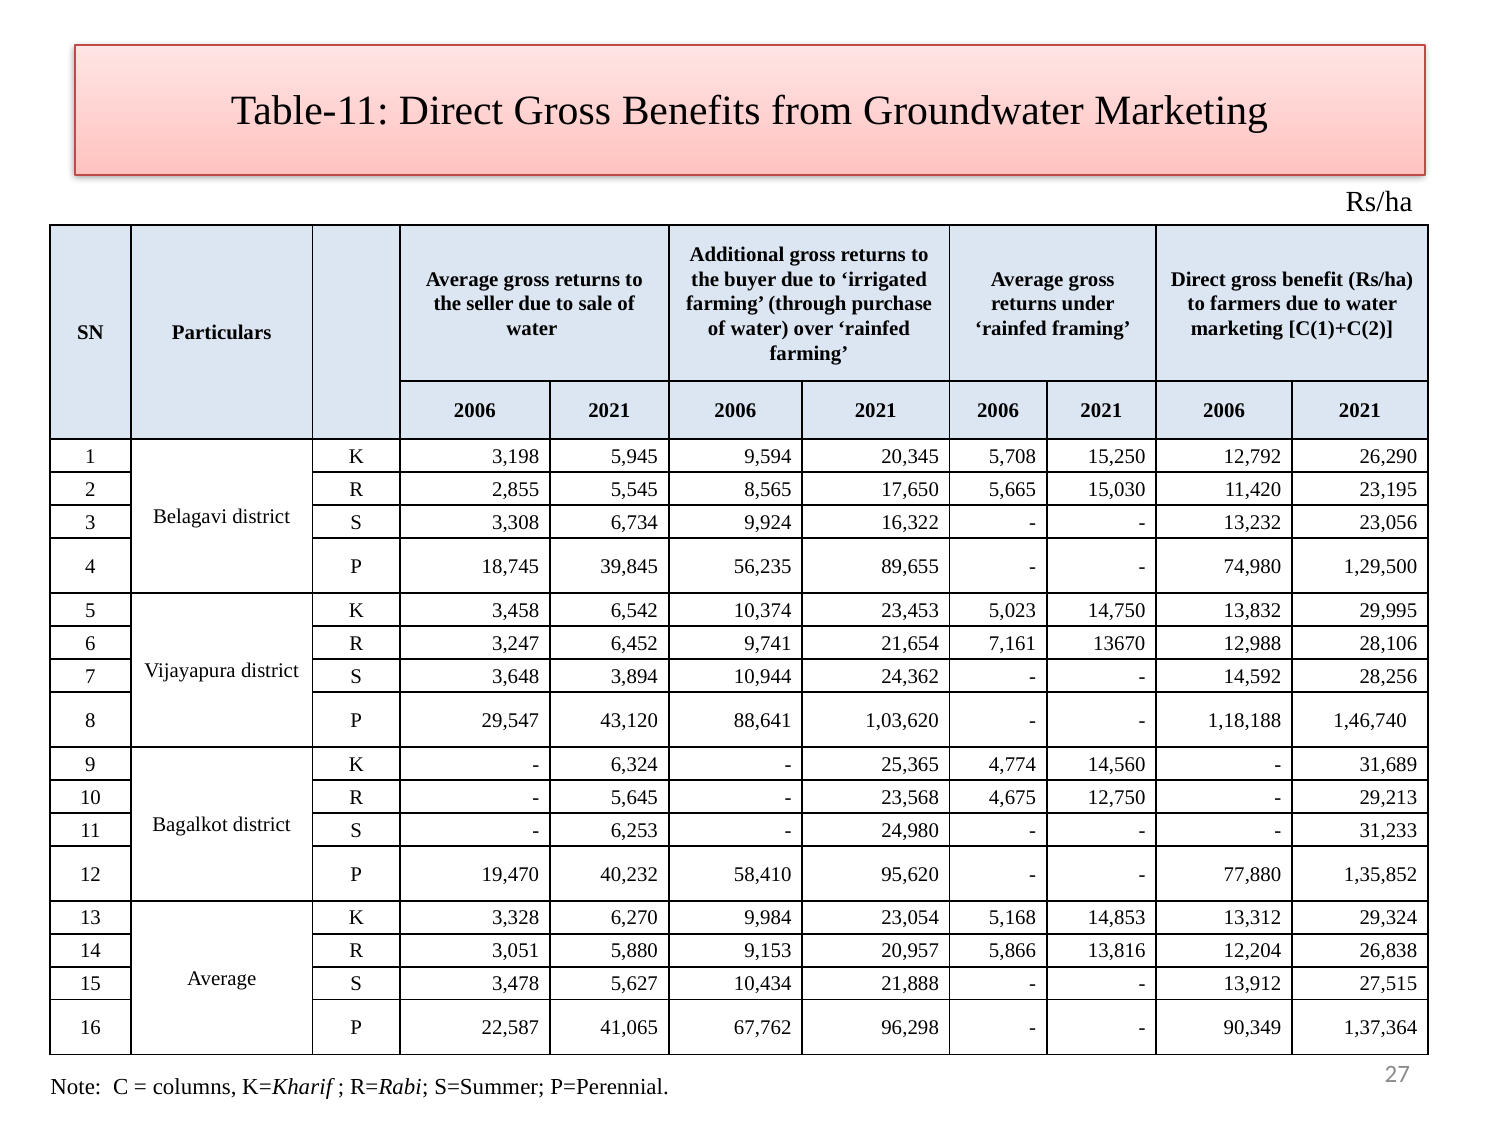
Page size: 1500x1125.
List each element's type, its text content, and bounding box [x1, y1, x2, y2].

table_cell 23,056 [1293, 506, 1427, 537]
table_cell 6,734 [551, 506, 668, 537]
table_cell 2021 [551, 382, 668, 438]
table_cell 4 [51, 539, 130, 592]
table_cell K [313, 748, 399, 779]
table_cell 26,290 [1293, 440, 1427, 471]
table_cell 11,420 [1157, 473, 1291, 504]
table_cell - [1048, 814, 1155, 845]
table_cell 2021 [1293, 382, 1427, 438]
table_cell 16 [51, 1000, 130, 1054]
table_cell 5,708 [950, 440, 1046, 471]
table_cell 88,641 [670, 693, 801, 746]
table_cell P [313, 1000, 399, 1054]
table_cell 5,945 [551, 440, 668, 471]
table_cell 6,270 [551, 902, 668, 933]
table_cell - [1048, 506, 1155, 537]
table_cell 12 [51, 847, 130, 900]
table_cell 1,35,852 [1293, 847, 1427, 900]
table_cell 2 [51, 473, 130, 504]
table_cell 9,153 [670, 935, 801, 966]
table_cell Belagavi district [132, 440, 312, 592]
table_cell 24,362 [803, 660, 949, 691]
table_cell - [950, 506, 1046, 537]
table_cell 6 [51, 627, 130, 658]
table_cell 6,542 [551, 594, 668, 625]
table_cell 29,213 [1293, 781, 1427, 812]
table_cell 2,855 [401, 473, 549, 504]
table_cell 28,256 [1293, 660, 1427, 691]
table_cell 77,880 [1157, 847, 1291, 900]
table_cell 3,247 [401, 627, 549, 658]
table_cell 39,845 [551, 539, 668, 592]
table_cell R [313, 627, 399, 658]
table_header SN [51, 226, 130, 438]
table_cell R [313, 473, 399, 504]
table_cell 15 [51, 968, 130, 999]
table_cell 29,995 [1293, 594, 1427, 625]
table_cell 15,030 [1048, 473, 1155, 504]
table_cell 3 [51, 506, 130, 537]
table_cell 7 [51, 660, 130, 691]
table_cell 5,880 [551, 935, 668, 966]
table_cell K [313, 440, 399, 471]
table_cell 23,054 [803, 902, 949, 933]
table_cell 26,838 [1293, 935, 1427, 966]
table_cell - [1048, 693, 1155, 746]
table_cell 74,980 [1157, 539, 1291, 592]
table_cell 11 [51, 814, 130, 845]
table_cell - [950, 968, 1046, 999]
title Table-11: Direct Gross Benefits from Groundwater Marketing [74, 44, 1426, 176]
table_header [313, 226, 399, 438]
table_cell 1,37,364 [1293, 1000, 1427, 1054]
table_cell 17,650 [803, 473, 949, 504]
table_cell 9,924 [670, 506, 801, 537]
table_cell 9 [51, 748, 130, 779]
table_cell 40,232 [551, 847, 668, 900]
table_cell - [1157, 748, 1291, 779]
table_cell 14,750 [1048, 594, 1155, 625]
table_header Direct gross benefit (Rs/ha) to farmers due to water marketing [C(1)+C(2)] [1157, 226, 1427, 380]
table_cell R [313, 781, 399, 812]
table_cell - [1157, 781, 1291, 812]
table_cell 8,565 [670, 473, 801, 504]
table_cell 43,120 [551, 693, 668, 746]
table_cell - [1048, 847, 1155, 900]
table_cell 5,866 [950, 935, 1046, 966]
table_cell 14,853 [1048, 902, 1155, 933]
table_cell 25,365 [803, 748, 949, 779]
table_cell 89,655 [803, 539, 949, 592]
table_cell P [313, 539, 399, 592]
table_cell 23,453 [803, 594, 949, 625]
table_cell 13,832 [1157, 594, 1291, 625]
table_cell - [670, 748, 801, 779]
table_cell 18,745 [401, 539, 549, 592]
table_cell 2021 [803, 382, 949, 438]
table_cell - [1048, 539, 1155, 592]
table_cell 96,298 [803, 1000, 949, 1054]
table_cell 12,204 [1157, 935, 1291, 966]
table_cell 10,944 [670, 660, 801, 691]
slide_number 27 [1074, 1042, 1425, 1103]
table_cell 41,065 [551, 1000, 668, 1054]
table_cell 2006 [950, 382, 1046, 438]
table_cell 67,762 [670, 1000, 801, 1054]
table_header Average gross returns to the seller due to sale of water [401, 226, 668, 380]
table_cell 14 [51, 935, 130, 966]
table_cell 3,458 [401, 594, 549, 625]
table_cell 12,792 [1157, 440, 1291, 471]
table_cell - [1157, 814, 1291, 845]
table_cell 19,470 [401, 847, 549, 900]
table_cell - [401, 781, 549, 812]
table_cell S [313, 814, 399, 845]
table_cell 6,324 [551, 748, 668, 779]
table_cell 10,434 [670, 968, 801, 999]
table_cell 7,161 [950, 627, 1046, 658]
table_cell 56,235 [670, 539, 801, 592]
table_cell R [313, 935, 399, 966]
table_cell 5,545 [551, 473, 668, 504]
table_cell 5,665 [950, 473, 1046, 504]
table_cell 9,984 [670, 902, 801, 933]
table_cell 9,594 [670, 440, 801, 471]
table_cell 13 [51, 902, 130, 933]
table_cell - [670, 814, 801, 845]
table_cell Bagalkot district [132, 748, 312, 900]
table_cell 20,957 [803, 935, 949, 966]
table_cell 5 [51, 594, 130, 625]
table_cell - [670, 781, 801, 812]
table_cell 20,345 [803, 440, 949, 471]
table_cell 6,452 [551, 627, 668, 658]
table_cell 8 [51, 693, 130, 746]
table_cell 10 [51, 781, 130, 812]
table_cell 13,816 [1048, 935, 1155, 966]
table_cell K [313, 902, 399, 933]
table_cell 5,023 [950, 594, 1046, 625]
table_cell 10,374 [670, 594, 801, 625]
table_cell 2006 [1157, 382, 1291, 438]
text_box Note: C = columns, K=Kharif ; R=Rabi; S=Summer; P=Perennial. [35, 1064, 685, 1107]
table_cell Vijayapura district [132, 594, 312, 746]
table_cell 5,168 [950, 902, 1046, 933]
table_cell 14,560 [1048, 748, 1155, 779]
table_cell 58,410 [670, 847, 801, 900]
table_cell - [950, 693, 1046, 746]
table_cell 13,232 [1157, 506, 1291, 537]
table_cell 27,515 [1293, 968, 1427, 999]
table_cell P [313, 847, 399, 900]
table_cell - [1048, 660, 1155, 691]
table_cell 28,106 [1293, 627, 1427, 658]
table_cell - [950, 847, 1046, 900]
table_cell - [950, 814, 1046, 845]
table_cell 16,322 [803, 506, 949, 537]
table_cell 2006 [670, 382, 801, 438]
table_cell 3,198 [401, 440, 549, 471]
table_cell - [401, 814, 549, 845]
table_cell 23,568 [803, 781, 949, 812]
table_cell - [950, 1000, 1046, 1054]
table_cell - [401, 748, 549, 779]
table_cell - [950, 539, 1046, 592]
table_cell 14,592 [1157, 660, 1291, 691]
table_cell 1,03,620 [803, 693, 949, 746]
table_cell 1 [51, 440, 130, 471]
table_cell 3,894 [551, 660, 668, 691]
table_cell 23,195 [1293, 473, 1427, 504]
table_cell 1,18,188 [1157, 693, 1291, 746]
table_cell 2006 [401, 382, 549, 438]
table_cell P [313, 693, 399, 746]
table_cell S [313, 506, 399, 537]
table_cell 3,051 [401, 935, 549, 966]
table_cell 3,648 [401, 660, 549, 691]
table_cell 12,750 [1048, 781, 1155, 812]
table_cell - [950, 660, 1046, 691]
table_cell 1,29,500 [1293, 539, 1427, 592]
table_cell 22,587 [401, 1000, 549, 1054]
table_header Additional gross returns to the buyer due to ‘irrigated farming’ (through purchase of water) over ‘rainfed farming’ [670, 226, 949, 380]
table_cell 12,988 [1157, 627, 1291, 658]
table_cell 3,328 [401, 902, 549, 933]
table_cell 95,620 [803, 847, 949, 900]
table_cell 29,324 [1293, 902, 1427, 933]
table_cell 1,46,740 [1293, 693, 1427, 746]
table_cell 21,654 [803, 627, 949, 658]
table_cell 21,888 [803, 968, 949, 999]
table_cell 31,233 [1293, 814, 1427, 845]
table_cell 13,312 [1157, 902, 1291, 933]
table_cell 5,627 [551, 968, 668, 999]
table_header Average gross returns under ‘rainfed framing’ [950, 226, 1155, 380]
text_box Rs/ha [1330, 174, 1428, 225]
table_cell K [313, 594, 399, 625]
table_cell 24,980 [803, 814, 949, 845]
table_cell - [1048, 968, 1155, 999]
table_cell Average [132, 902, 312, 1054]
table_cell 3,308 [401, 506, 549, 537]
table_cell 90,349 [1157, 1000, 1291, 1042]
table_cell 13670 [1048, 627, 1155, 658]
table_cell 3,478 [401, 968, 549, 999]
table_cell - [1048, 1000, 1155, 1054]
table_cell S [313, 660, 399, 691]
table_cell 4,774 [950, 748, 1046, 779]
table_cell 6,253 [551, 814, 668, 845]
table_cell 9,741 [670, 627, 801, 658]
table_header Particulars [132, 226, 312, 438]
table_cell 31,689 [1293, 748, 1427, 779]
table_cell 5,645 [551, 781, 668, 812]
table_cell 15,250 [1048, 440, 1155, 471]
table_cell 4,675 [950, 781, 1046, 812]
table_cell S [313, 968, 399, 999]
table_cell 2021 [1048, 382, 1155, 438]
table_cell 13,912 [1157, 968, 1291, 999]
table_cell 29,547 [401, 693, 549, 746]
